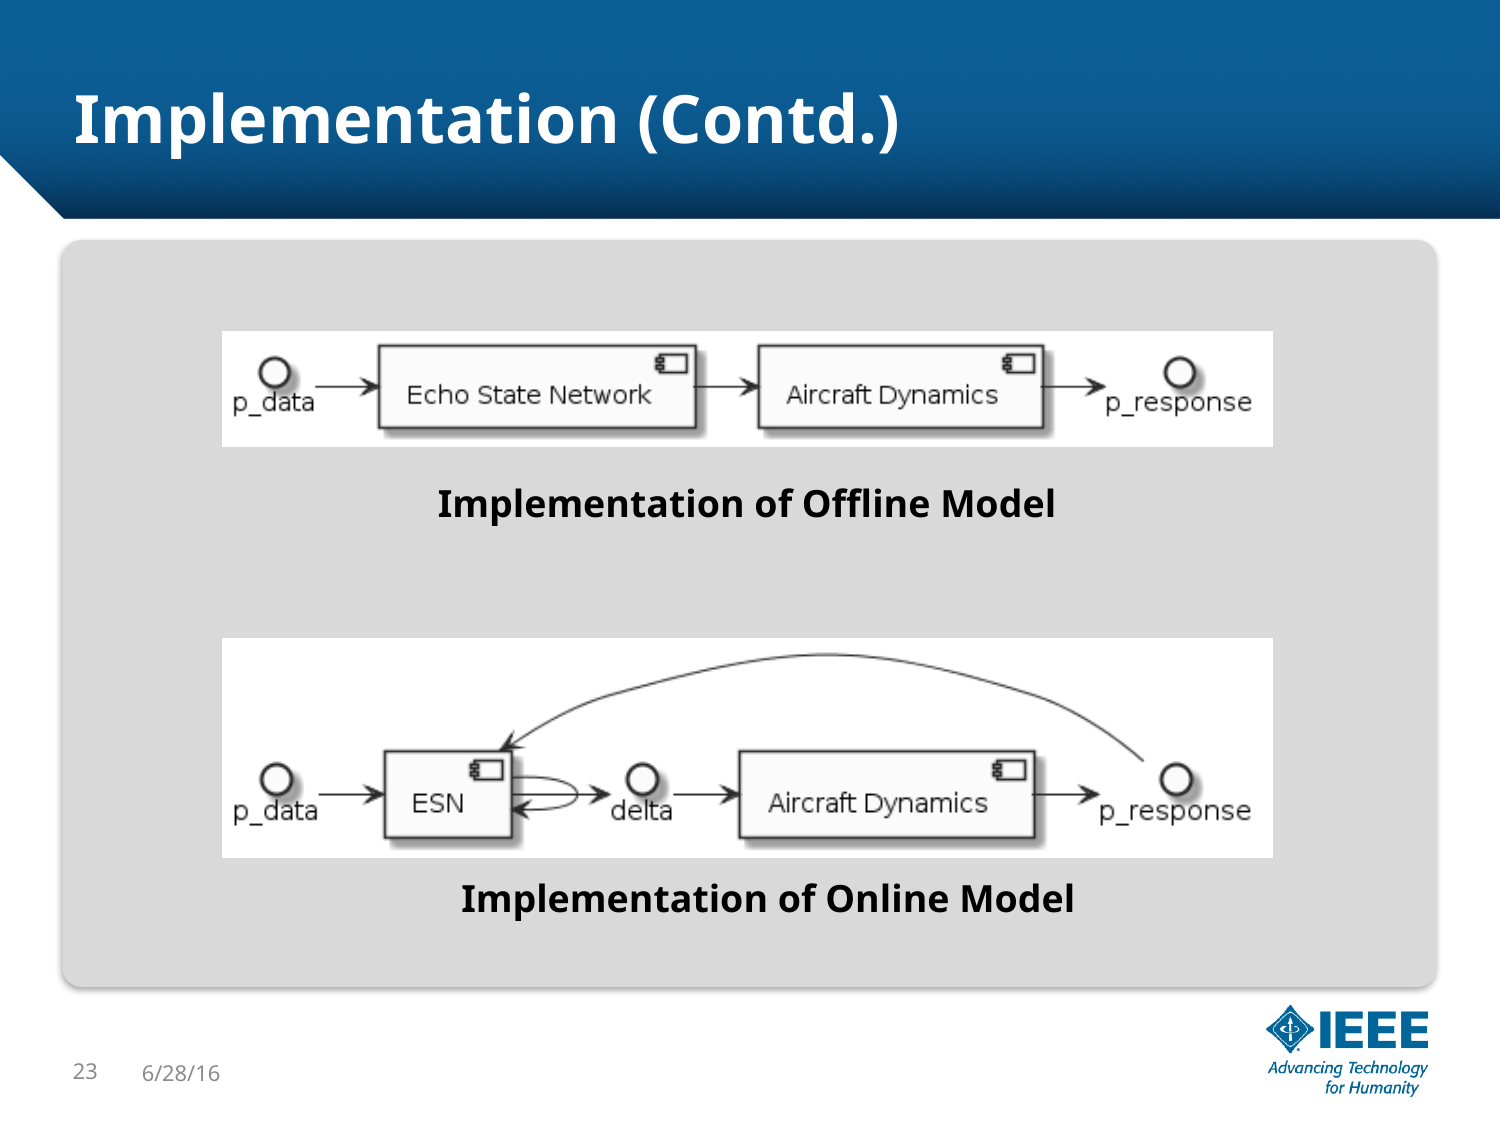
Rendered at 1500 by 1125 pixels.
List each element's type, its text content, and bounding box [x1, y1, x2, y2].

text_box [61, 239, 1438, 988]
text_box 6/28/16 [141, 1042, 411, 1103]
text_box <number> [72, 1042, 132, 1103]
text_box Implementation of Offline Model [390, 472, 1104, 533]
text_box Implementation (Contd.) [60, 32, 1435, 201]
picture [0, 0, 1500, 1125]
text_box Implementation of Online Model [412, 867, 1125, 928]
